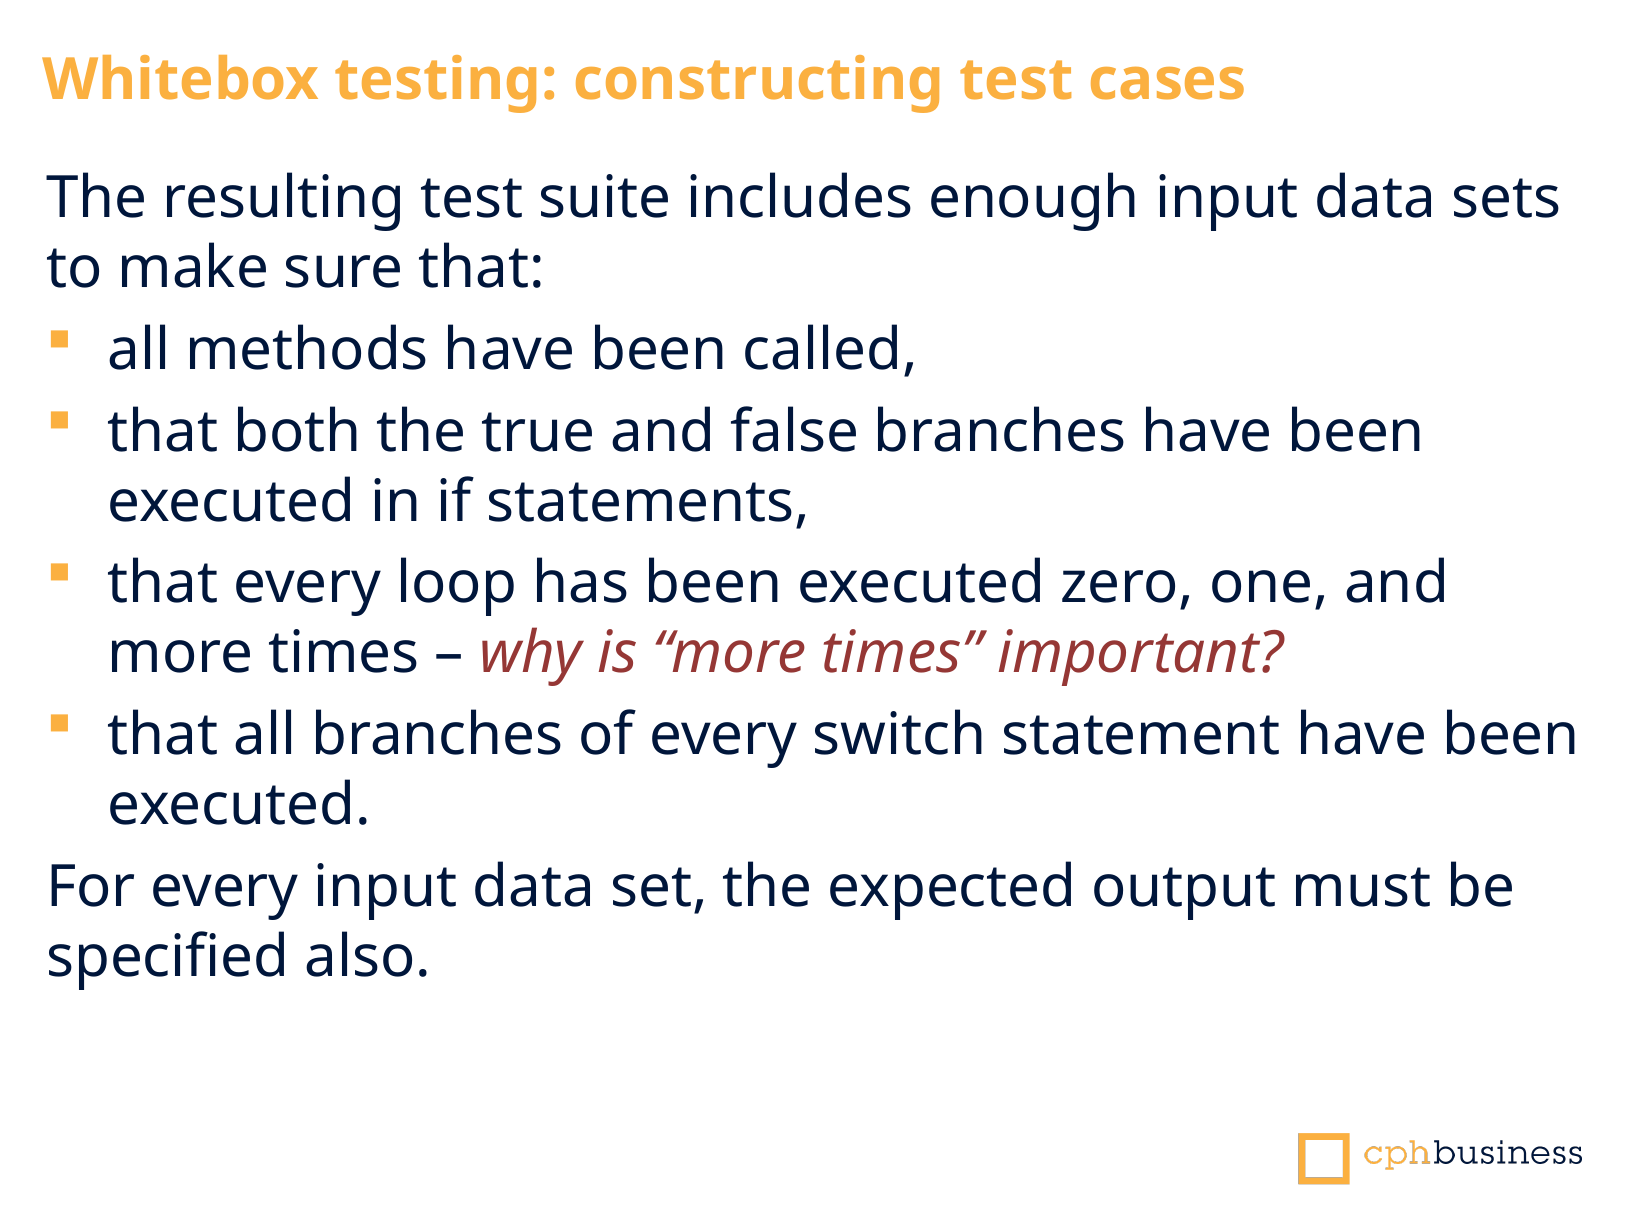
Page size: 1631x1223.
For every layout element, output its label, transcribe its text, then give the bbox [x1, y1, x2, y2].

picture [1247, 1082, 1631, 1223]
list The resulting test suite includes enough input data sets to make sure that: all methods have been called, that both the true and false branches have been executed in if statements, that every loop has been executed zero, one, and more times – why is “more times” important? that all branches of every switch statement have been executed. For every input data set, the expected output must be specified also. [31, 152, 1607, 1126]
list Whitebox testing: constructing test cases [27, 33, 1631, 137]
